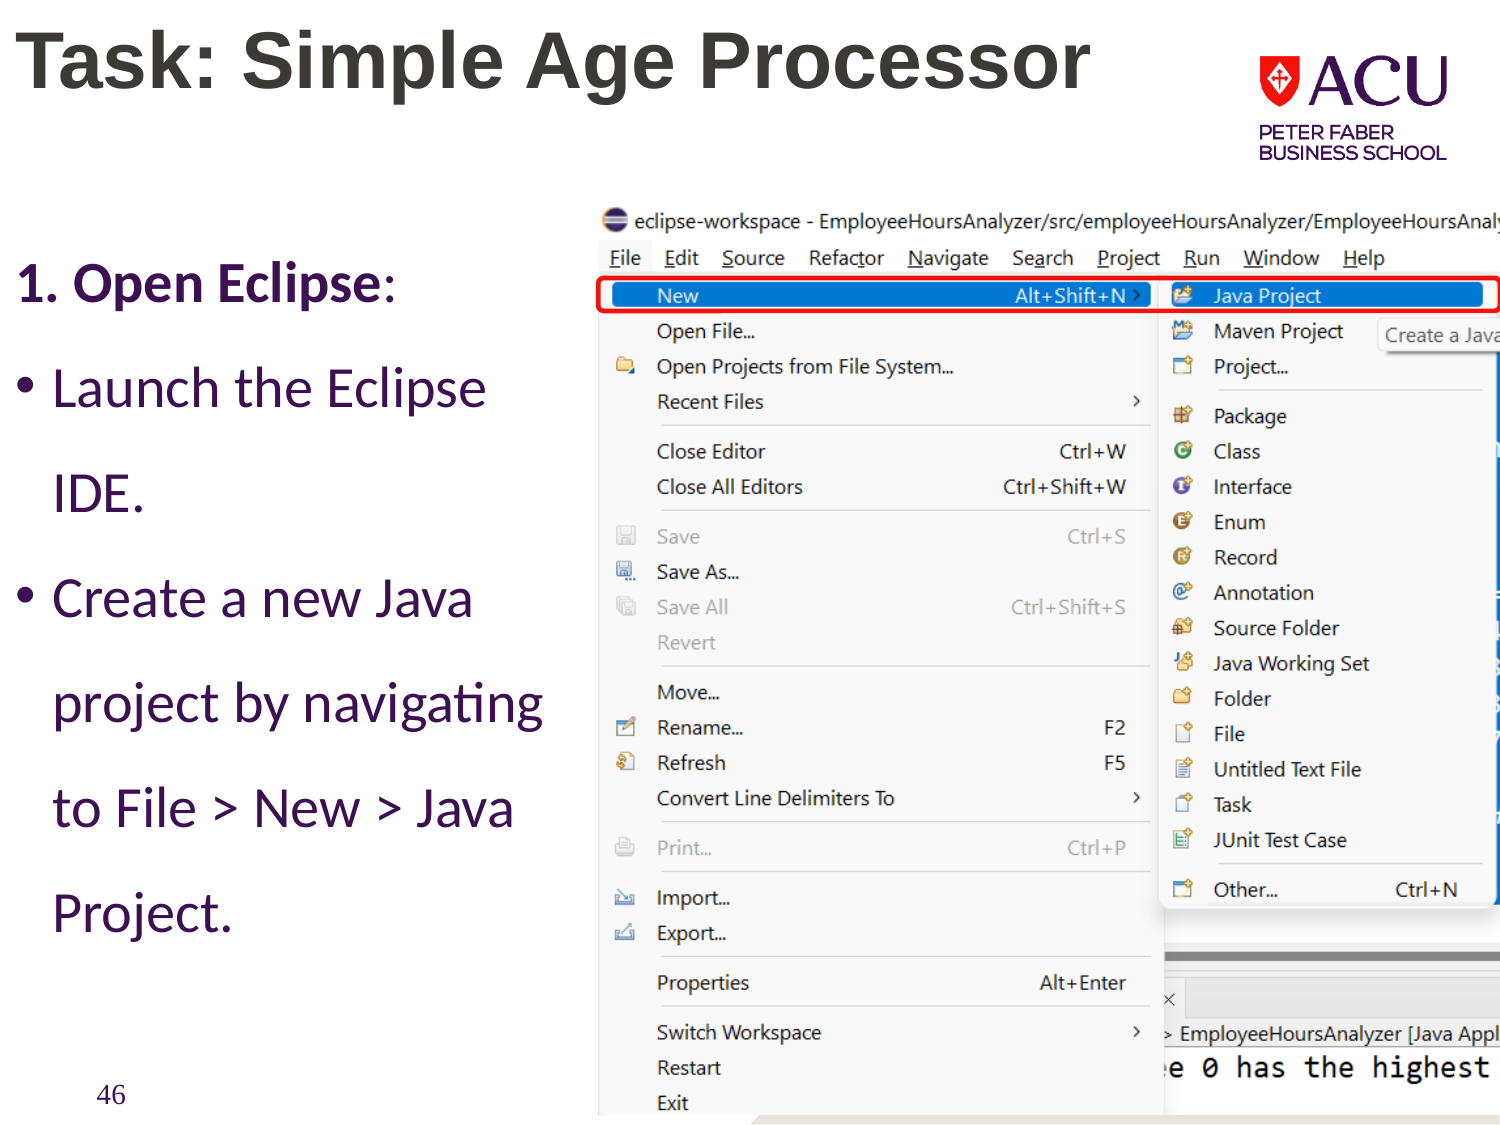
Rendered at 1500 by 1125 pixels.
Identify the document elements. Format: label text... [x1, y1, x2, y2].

slide_number 46 [81, 1068, 156, 1109]
list 1. Open Eclipse: Launch the Eclipse IDE. Create a new Java project by navigating to File > New > Java Project. [0, 201, 598, 944]
text_box 46 [1074, 1115, 1388, 1125]
picture [598, 201, 1500, 1115]
picture [1240, 41, 1466, 175]
title Task: Simple Age Processor [0, 0, 1145, 114]
